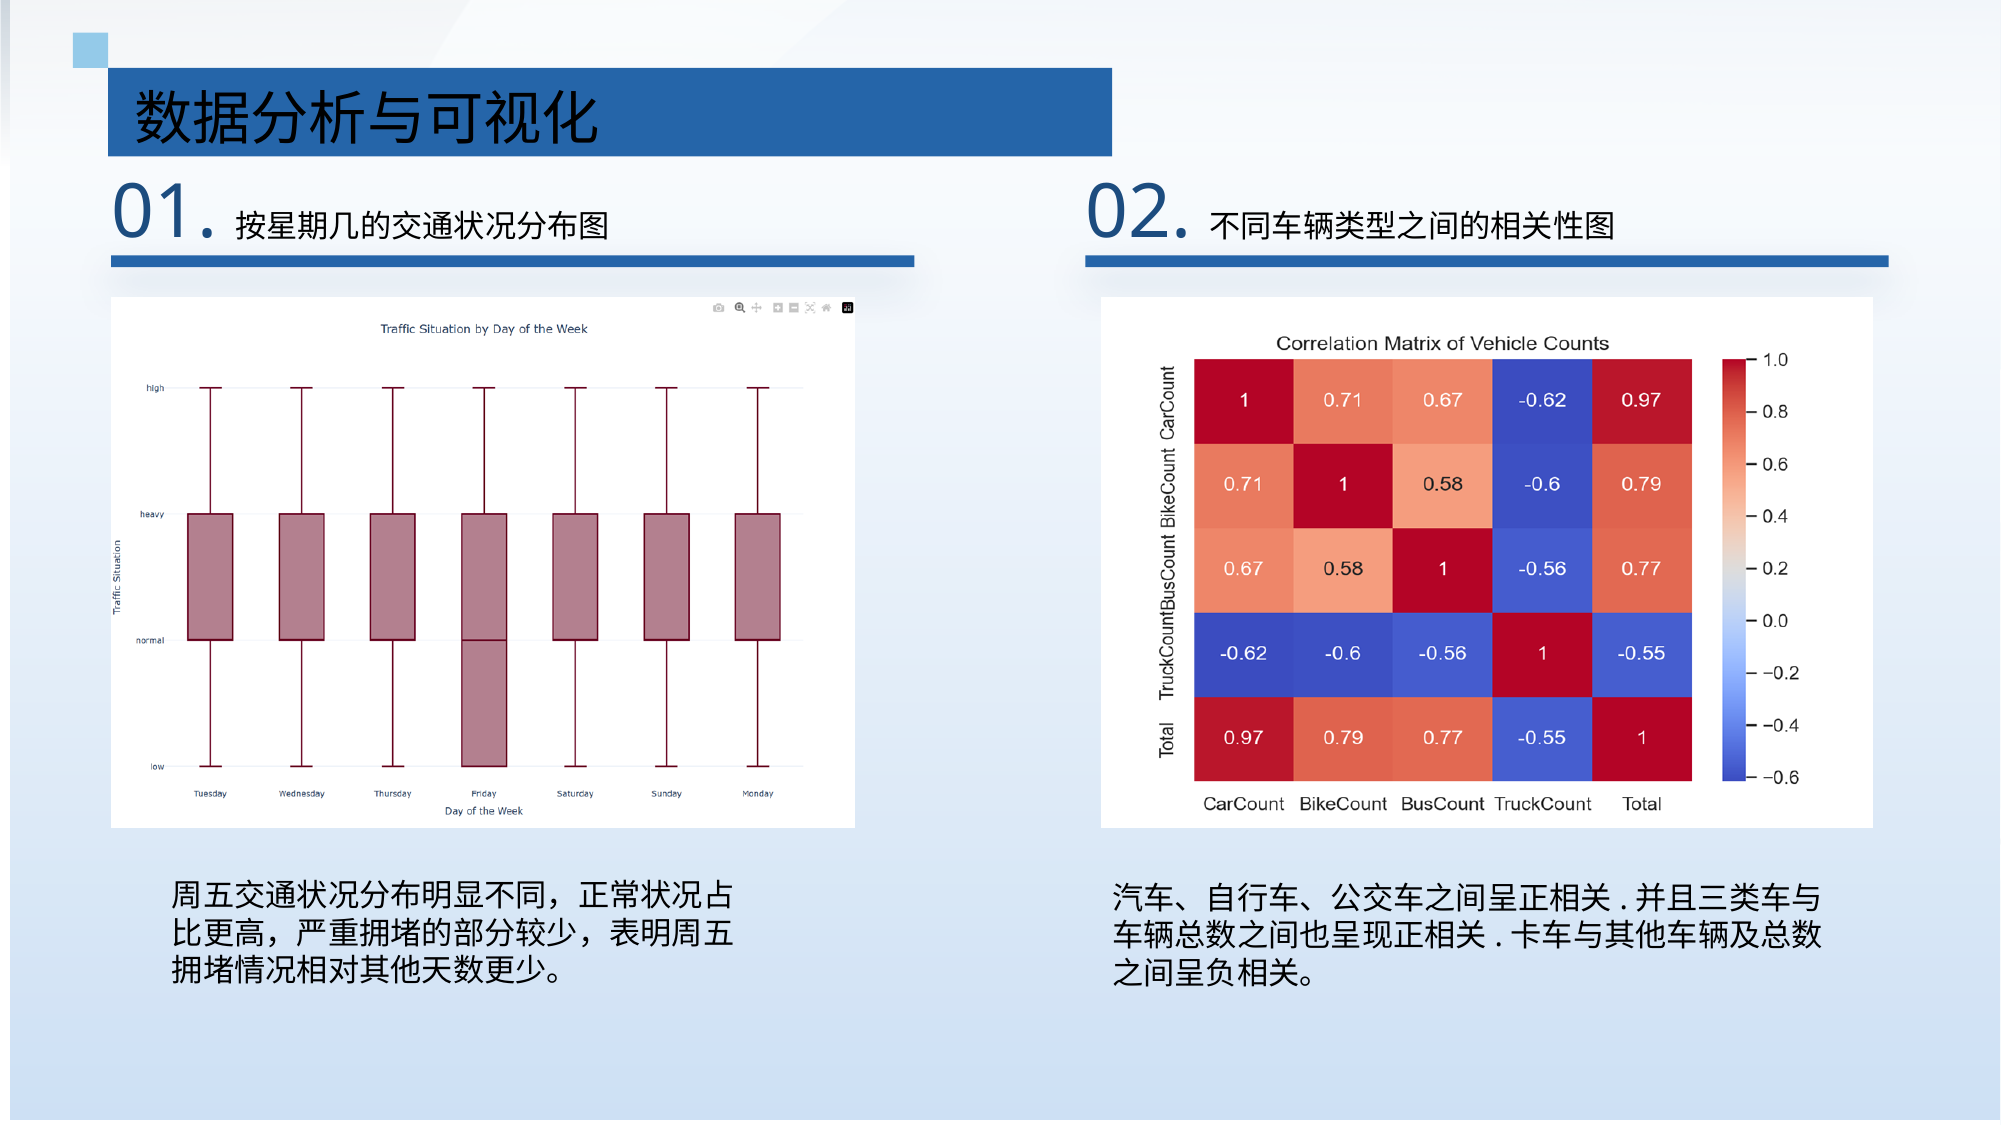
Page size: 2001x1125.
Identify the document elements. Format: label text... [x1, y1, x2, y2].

text_box 02.不同车辆类型之间的相关性图 [1085, 162, 1824, 255]
text_box [72, 32, 109, 68]
text_box 周五交通状况分布明显不同，正常状况占比更高，严重拥堵的部分较少，表明周五拥堵情况相对其他天数更少。 [157, 868, 776, 996]
text_box [111, 255, 915, 268]
text_box 汽车、自行车、公交车之间呈正相关.并且三类车与车辆总数之间也呈现正相关.卡车与其他车辆及总数之间呈负相关。 [1112, 878, 1851, 1007]
picture [1101, 297, 1873, 828]
text_box [1085, 255, 1889, 268]
picture [111, 297, 855, 828]
text_box [10, 0, 2000, 1120]
text_box 数据分析与可视化 [134, 73, 1890, 151]
text_box [108, 67, 1113, 157]
text_box 01.按星期几的交通状况分布图 [111, 162, 850, 255]
